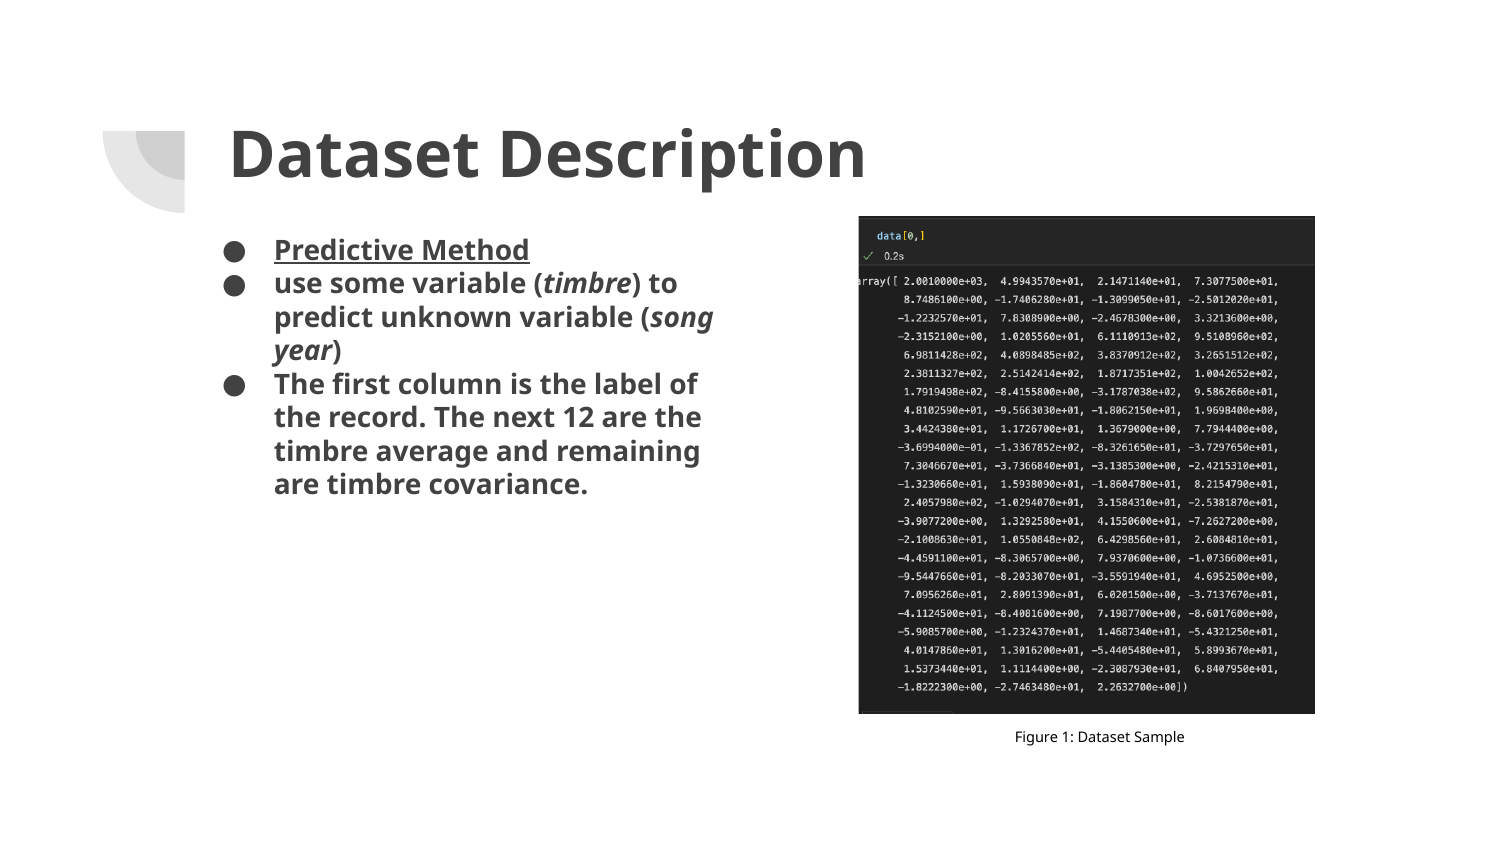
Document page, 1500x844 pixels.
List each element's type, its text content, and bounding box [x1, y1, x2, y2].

list Predictive Method use some variable (timbre) to predict unknown variable (song year) The first column is the label of the record. The next 12 are the timbre average and remaining are timbre covariance. [183, 216, 731, 652]
title Dataset Description [213, 98, 1368, 263]
picture [858, 216, 1316, 714]
text_box Figure 1: Dataset Sample [994, 722, 1205, 754]
